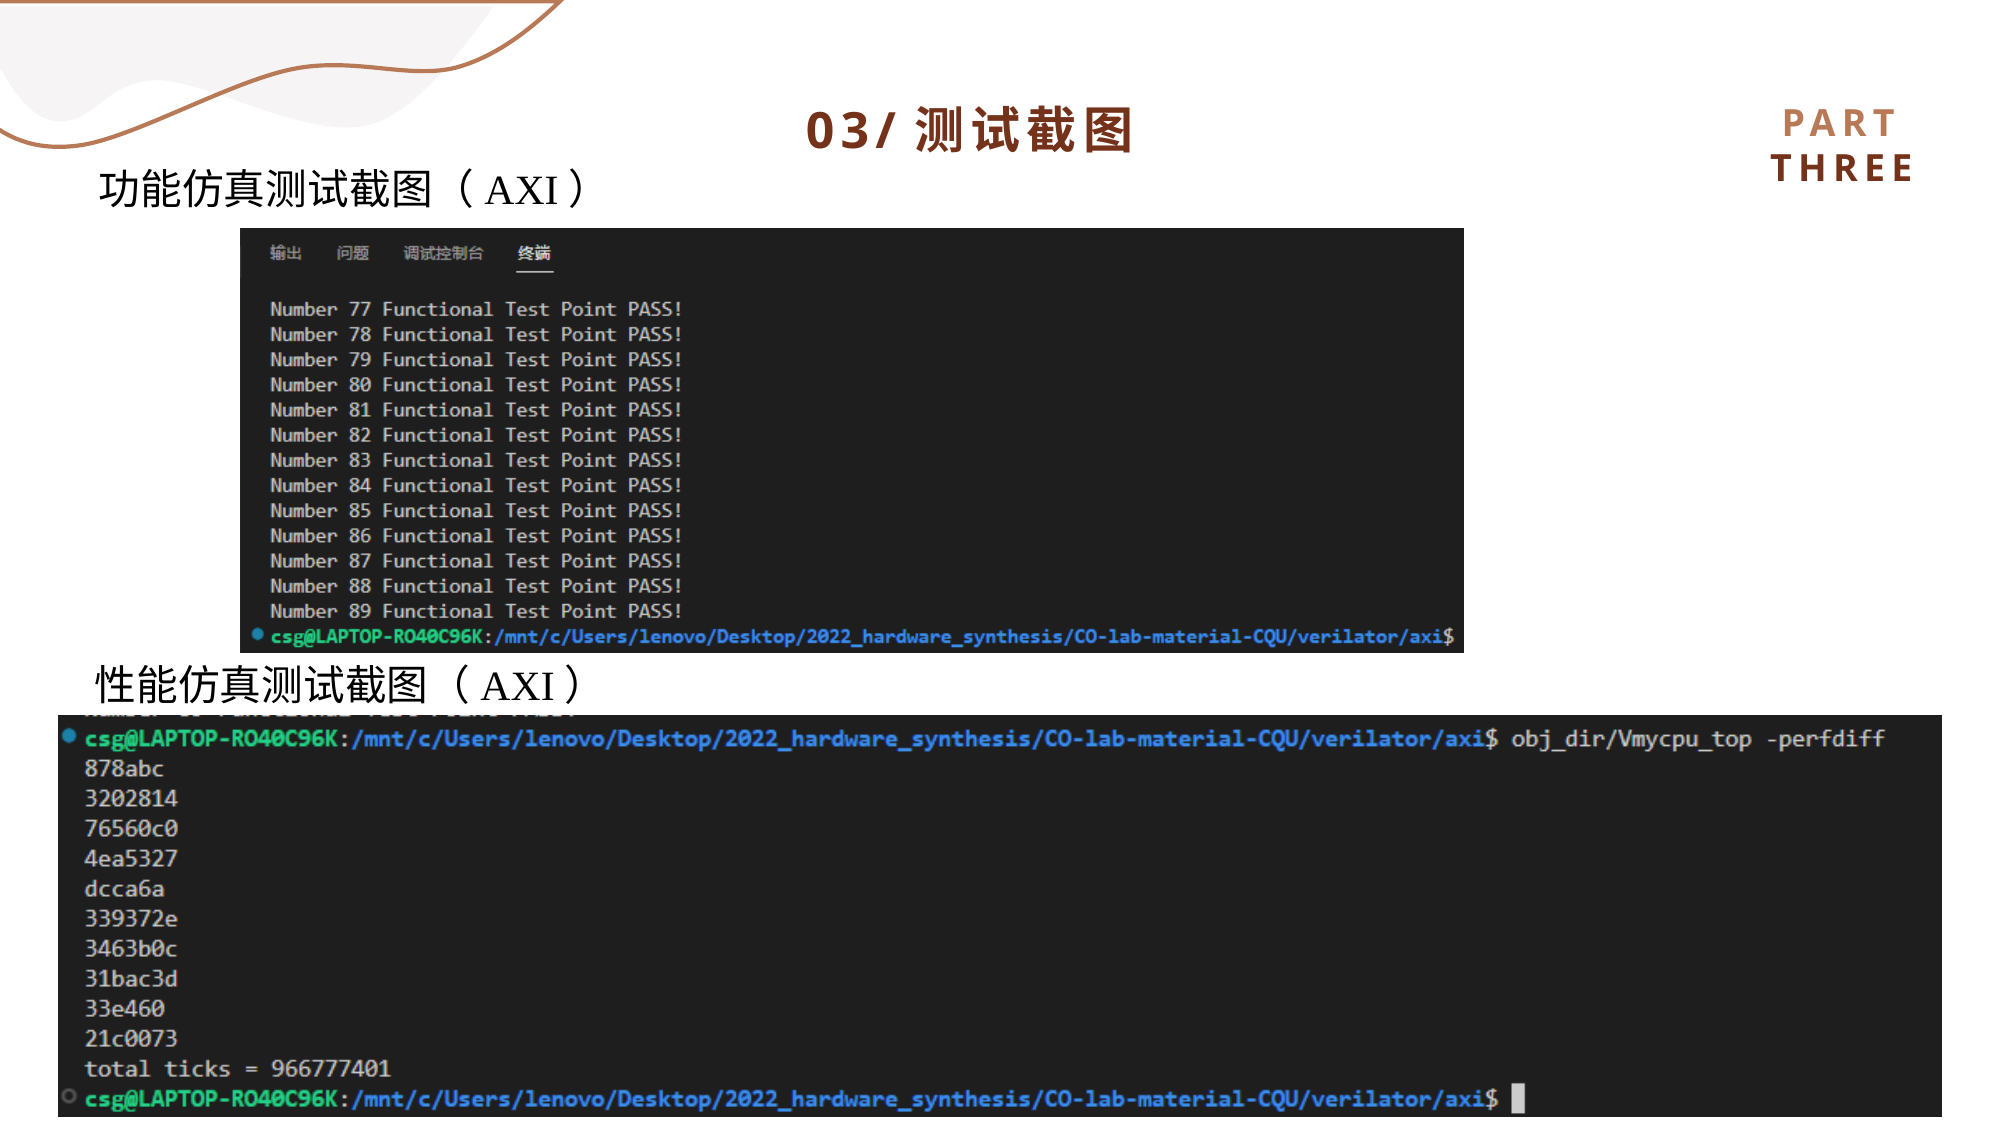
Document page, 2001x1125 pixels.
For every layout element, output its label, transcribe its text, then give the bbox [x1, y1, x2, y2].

picture [58, 715, 1942, 1117]
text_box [0, 1, 1978, 564]
text_box 性能仿真测试截图（AXI） [79, 651, 660, 715]
picture [240, 228, 1464, 653]
